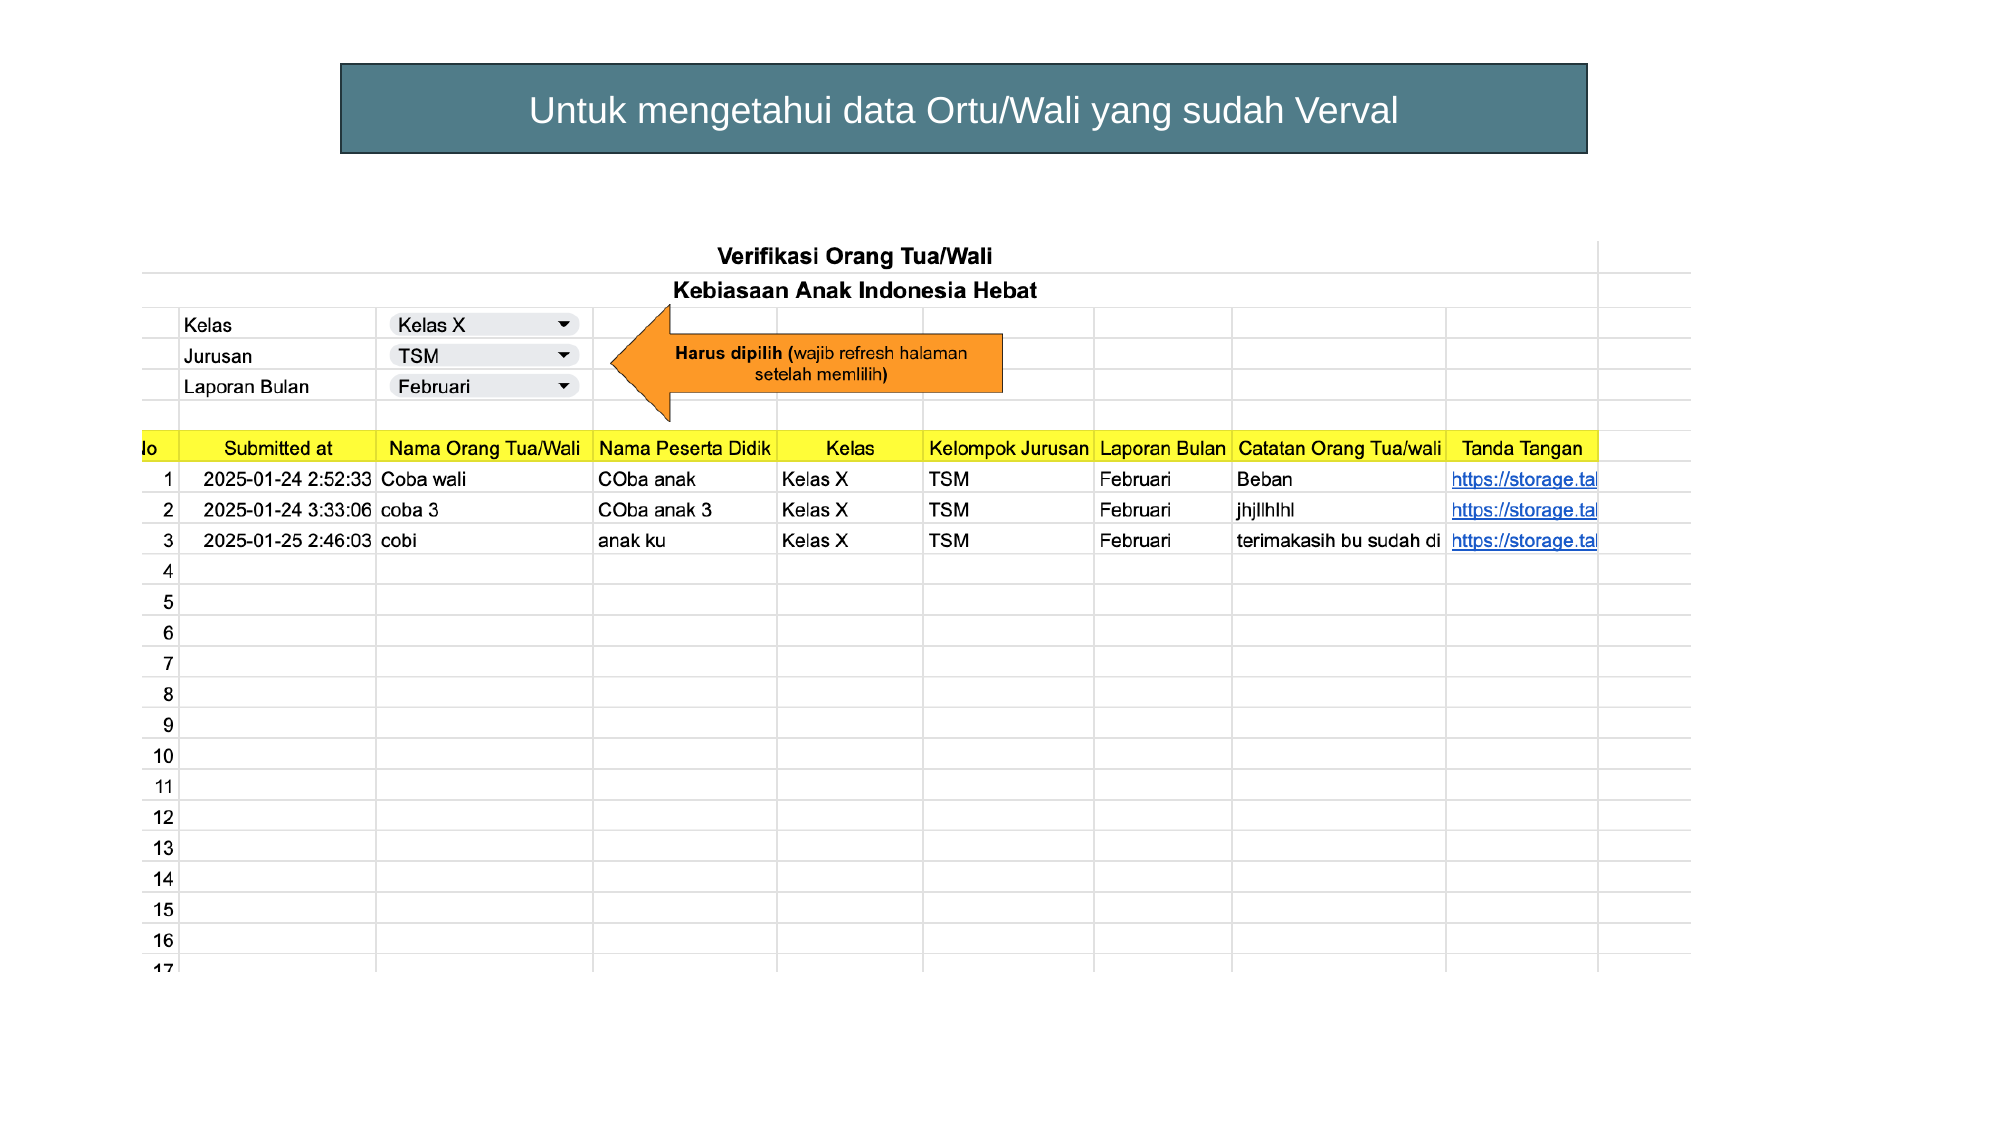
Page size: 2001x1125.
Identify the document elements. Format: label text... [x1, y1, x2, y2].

picture [142, 241, 1691, 972]
text_box Untuk mengetahui data Ortu/Wali yang sudah Verval [340, 63, 1588, 154]
